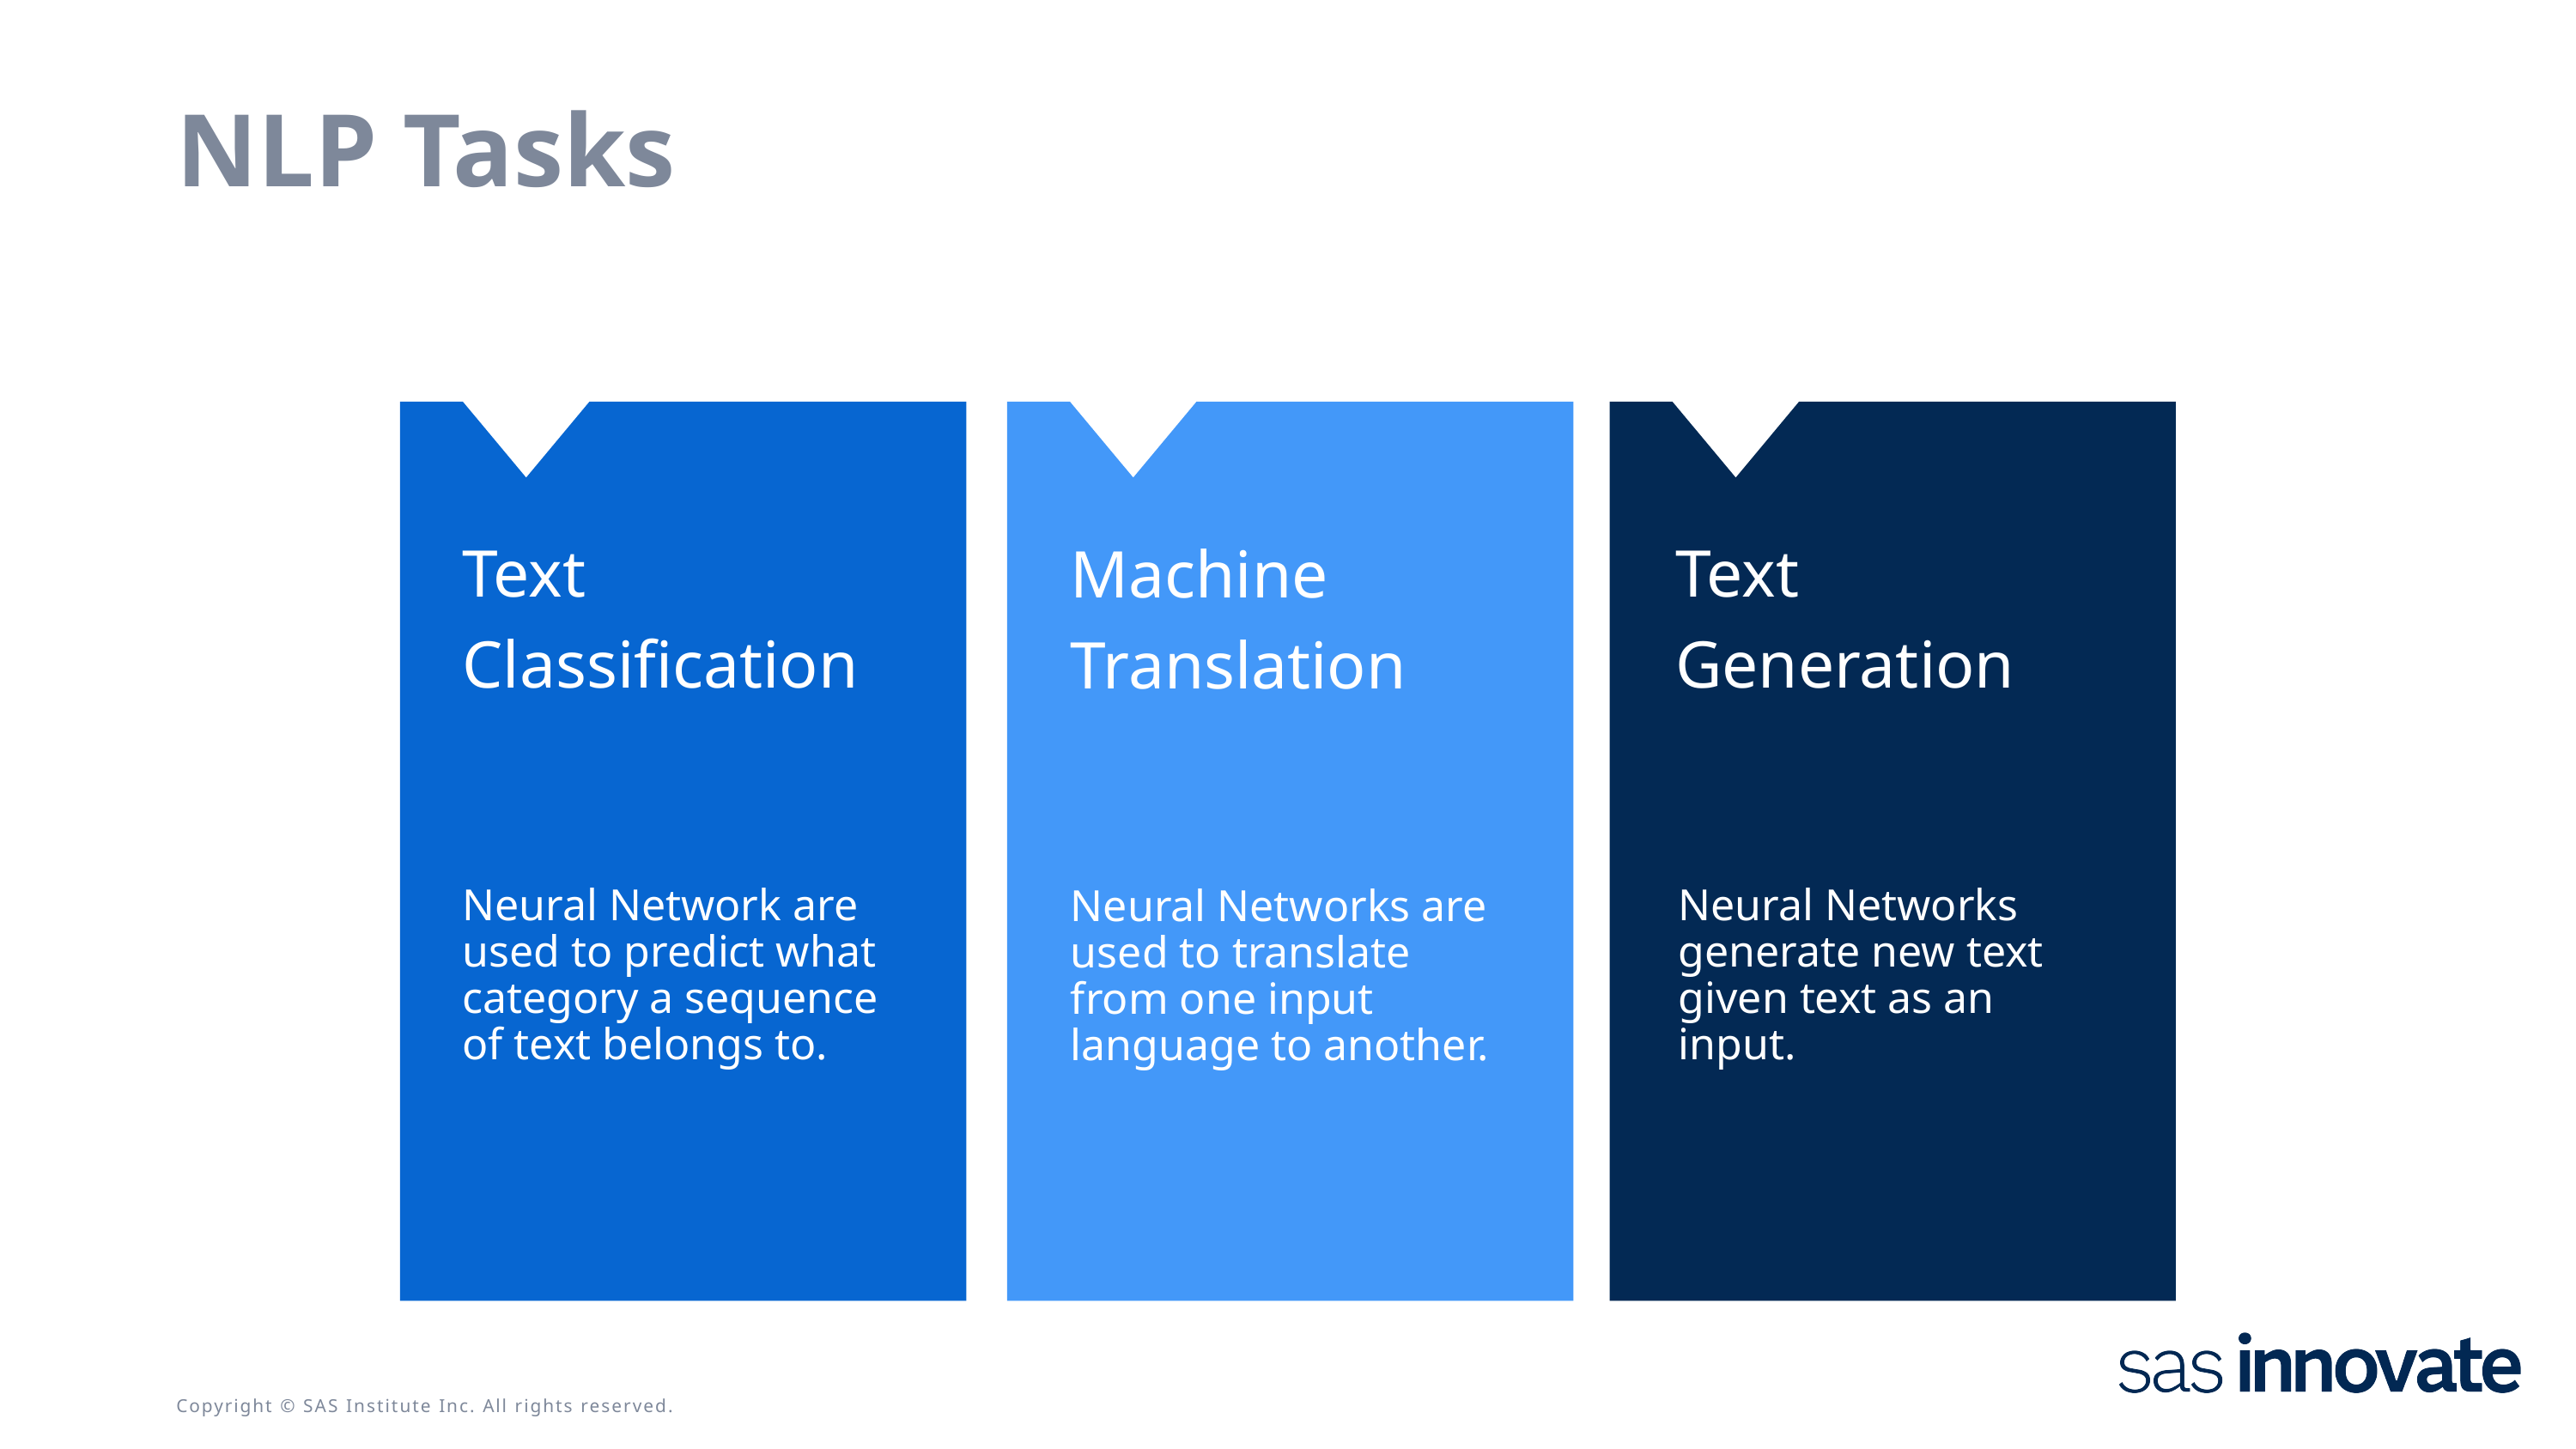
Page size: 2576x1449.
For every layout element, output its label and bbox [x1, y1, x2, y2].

text_box [1006, 401, 1574, 1301]
text_box [399, 401, 967, 1301]
title [176, 100, 2398, 209]
text_box [1609, 401, 2176, 1301]
picture [2003, 1185, 2576, 1449]
